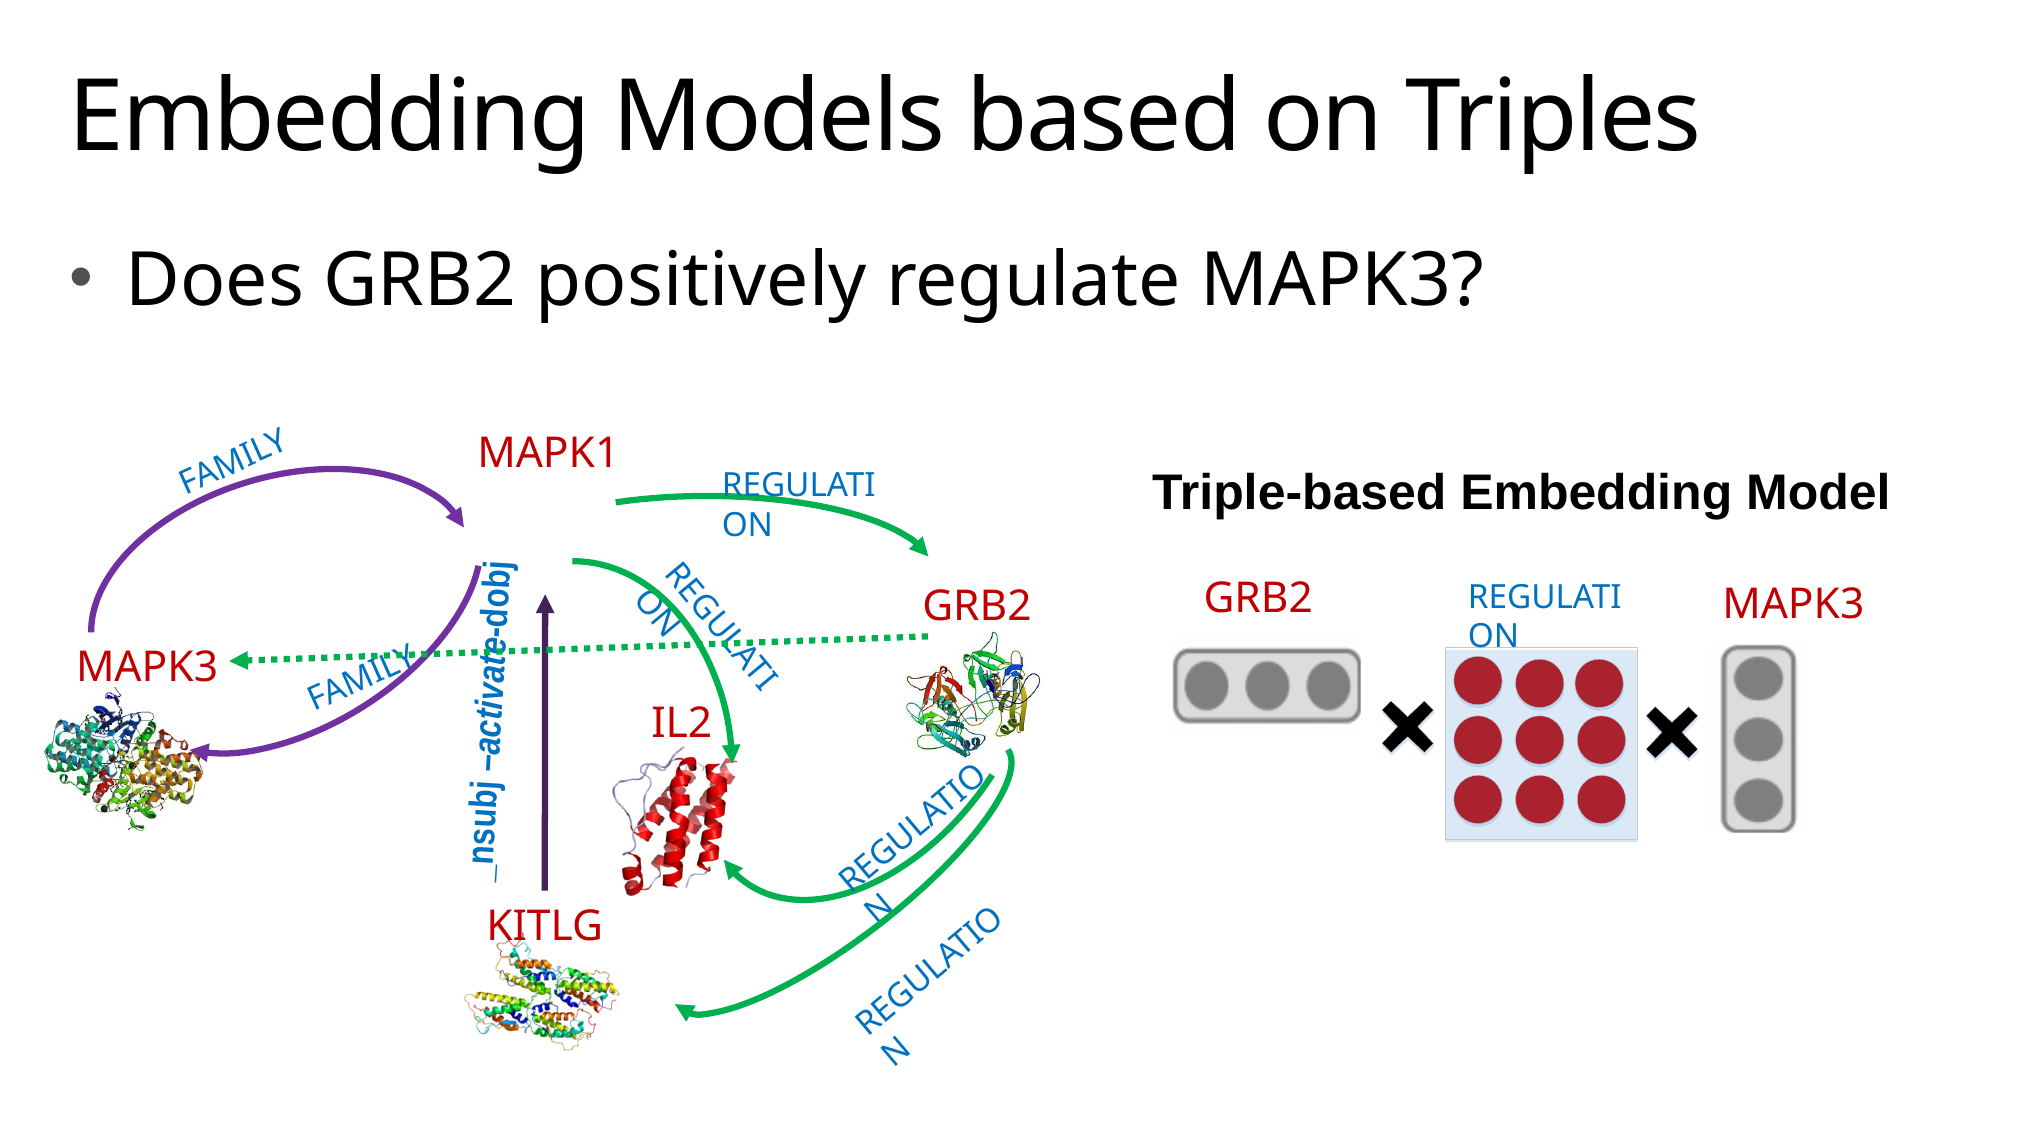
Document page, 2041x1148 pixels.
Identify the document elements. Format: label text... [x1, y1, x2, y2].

text_box Triple-based Embedding Model [1137, 458, 1936, 528]
list Does GRB2 positively regulate MAPK3? [45, 225, 1996, 338]
text_box GRB2 [1188, 562, 1328, 629]
picture [1707, 643, 1808, 833]
title Embedding Models based on Triples [45, 48, 1996, 200]
text_box MAPK3 [1707, 568, 1880, 635]
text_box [228, 636, 929, 662]
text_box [39, 417, 1046, 1054]
picture [1172, 591, 1360, 781]
picture [1375, 643, 1706, 849]
